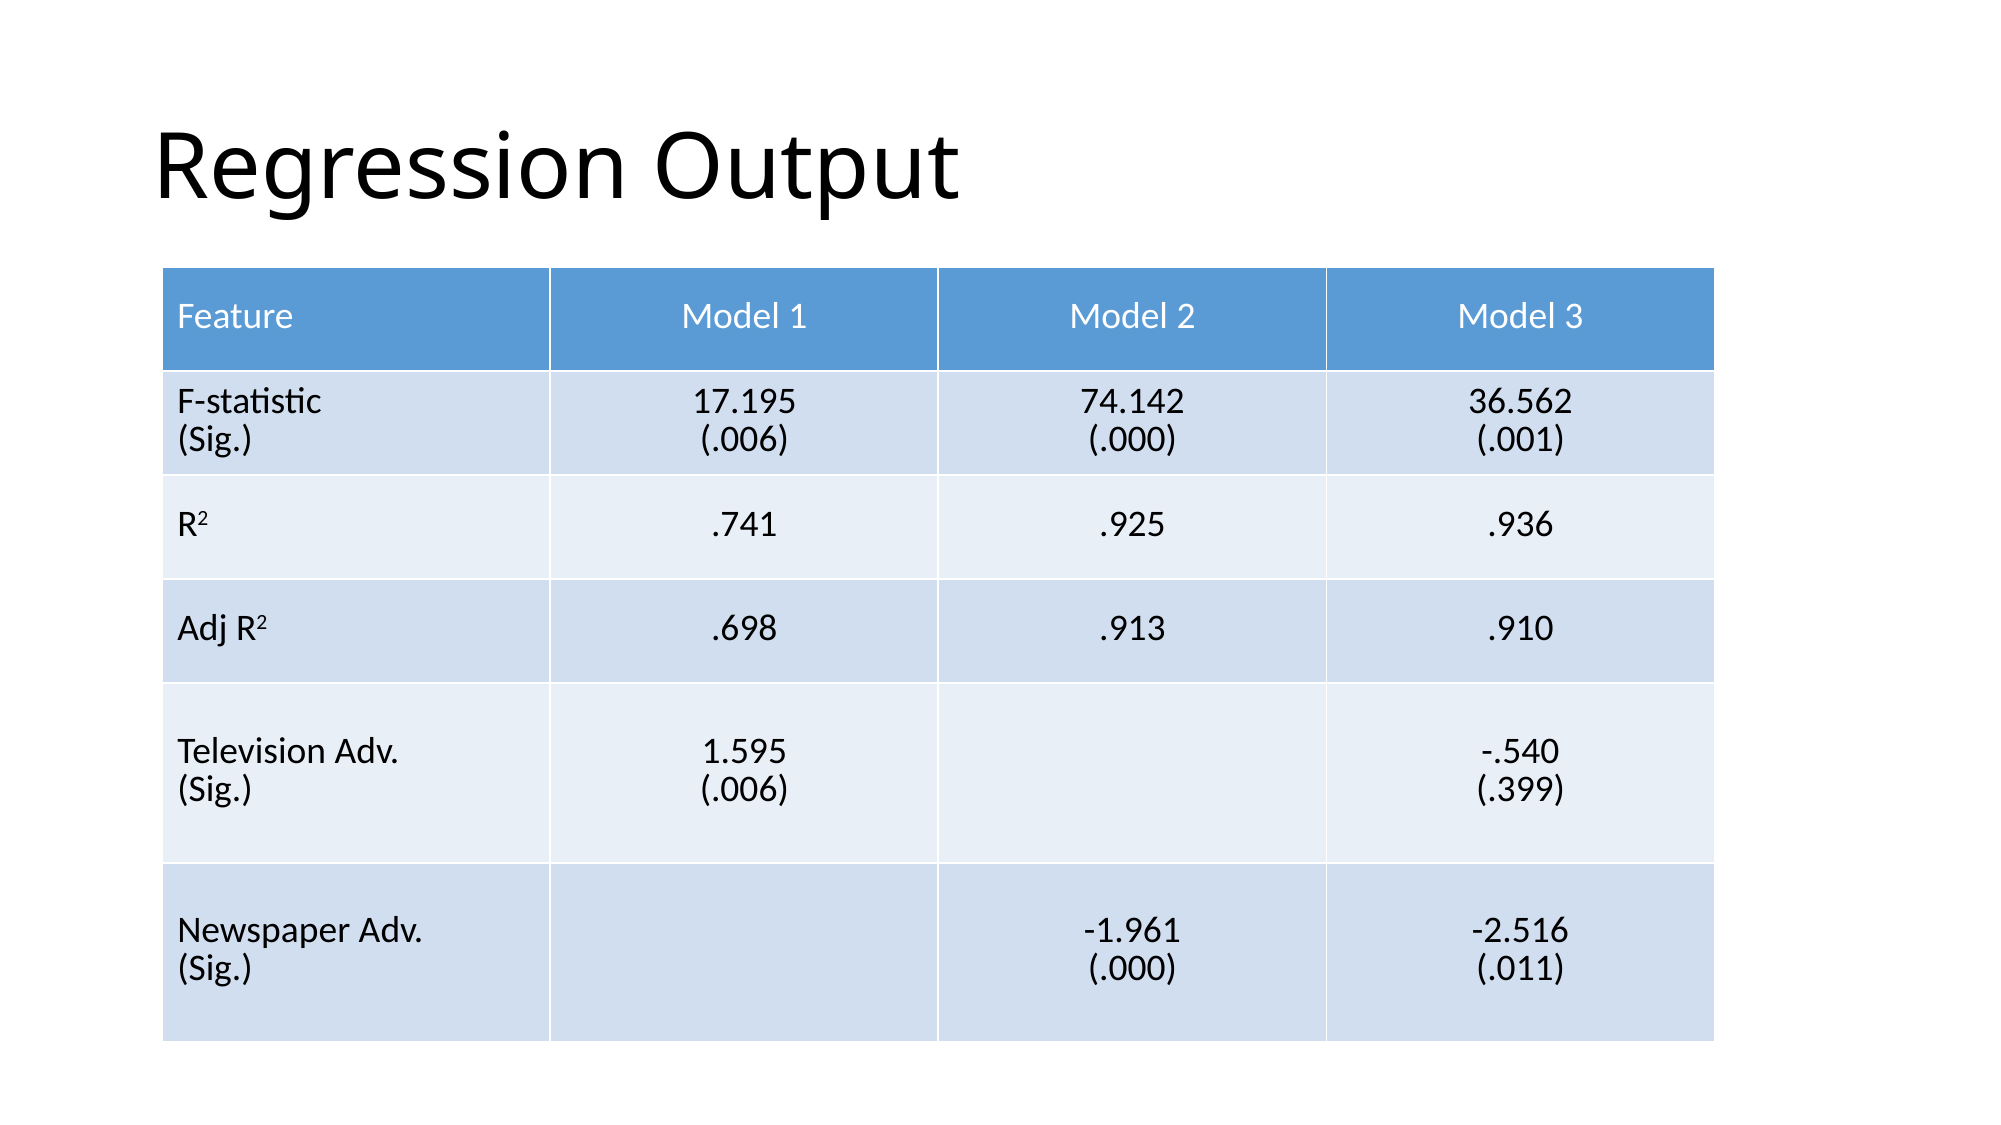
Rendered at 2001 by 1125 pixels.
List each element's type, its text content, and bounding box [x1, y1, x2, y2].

table_cell 1.595 (.006) [551, 684, 937, 862]
table_cell 17.195 (.006) [551, 372, 937, 474]
table_cell 74.142 (.000) [939, 372, 1326, 474]
table_cell -1.961 (.000) [939, 864, 1326, 1041]
table_cell .910 [1327, 580, 1714, 682]
table_cell [551, 864, 937, 1041]
table_cell .698 [551, 580, 937, 682]
table_cell [939, 684, 1326, 862]
table_header Feature [163, 268, 549, 370]
table_cell F-statistic (Sig.) [163, 372, 549, 474]
table_cell .936 [1327, 476, 1714, 578]
table_cell -2.516 (.011) [1327, 864, 1714, 1041]
table_header Model 2 [939, 268, 1326, 370]
table_cell 36.562 (.001) [1327, 372, 1714, 474]
title Regression Output [137, 59, 1863, 278]
table_cell R2 [163, 476, 549, 578]
table_cell .913 [939, 580, 1326, 682]
table_cell Adj R2 [163, 580, 549, 682]
table_header Model 3 [1327, 268, 1714, 370]
table_cell Newspaper Adv. (Sig.) [163, 864, 549, 1041]
table_cell .925 [939, 476, 1326, 578]
table_cell Television Adv. (Sig.) [163, 684, 549, 862]
table_header Model 1 [551, 268, 937, 370]
table_cell .741 [551, 476, 937, 578]
table_cell -.540 (.399) [1327, 684, 1714, 862]
